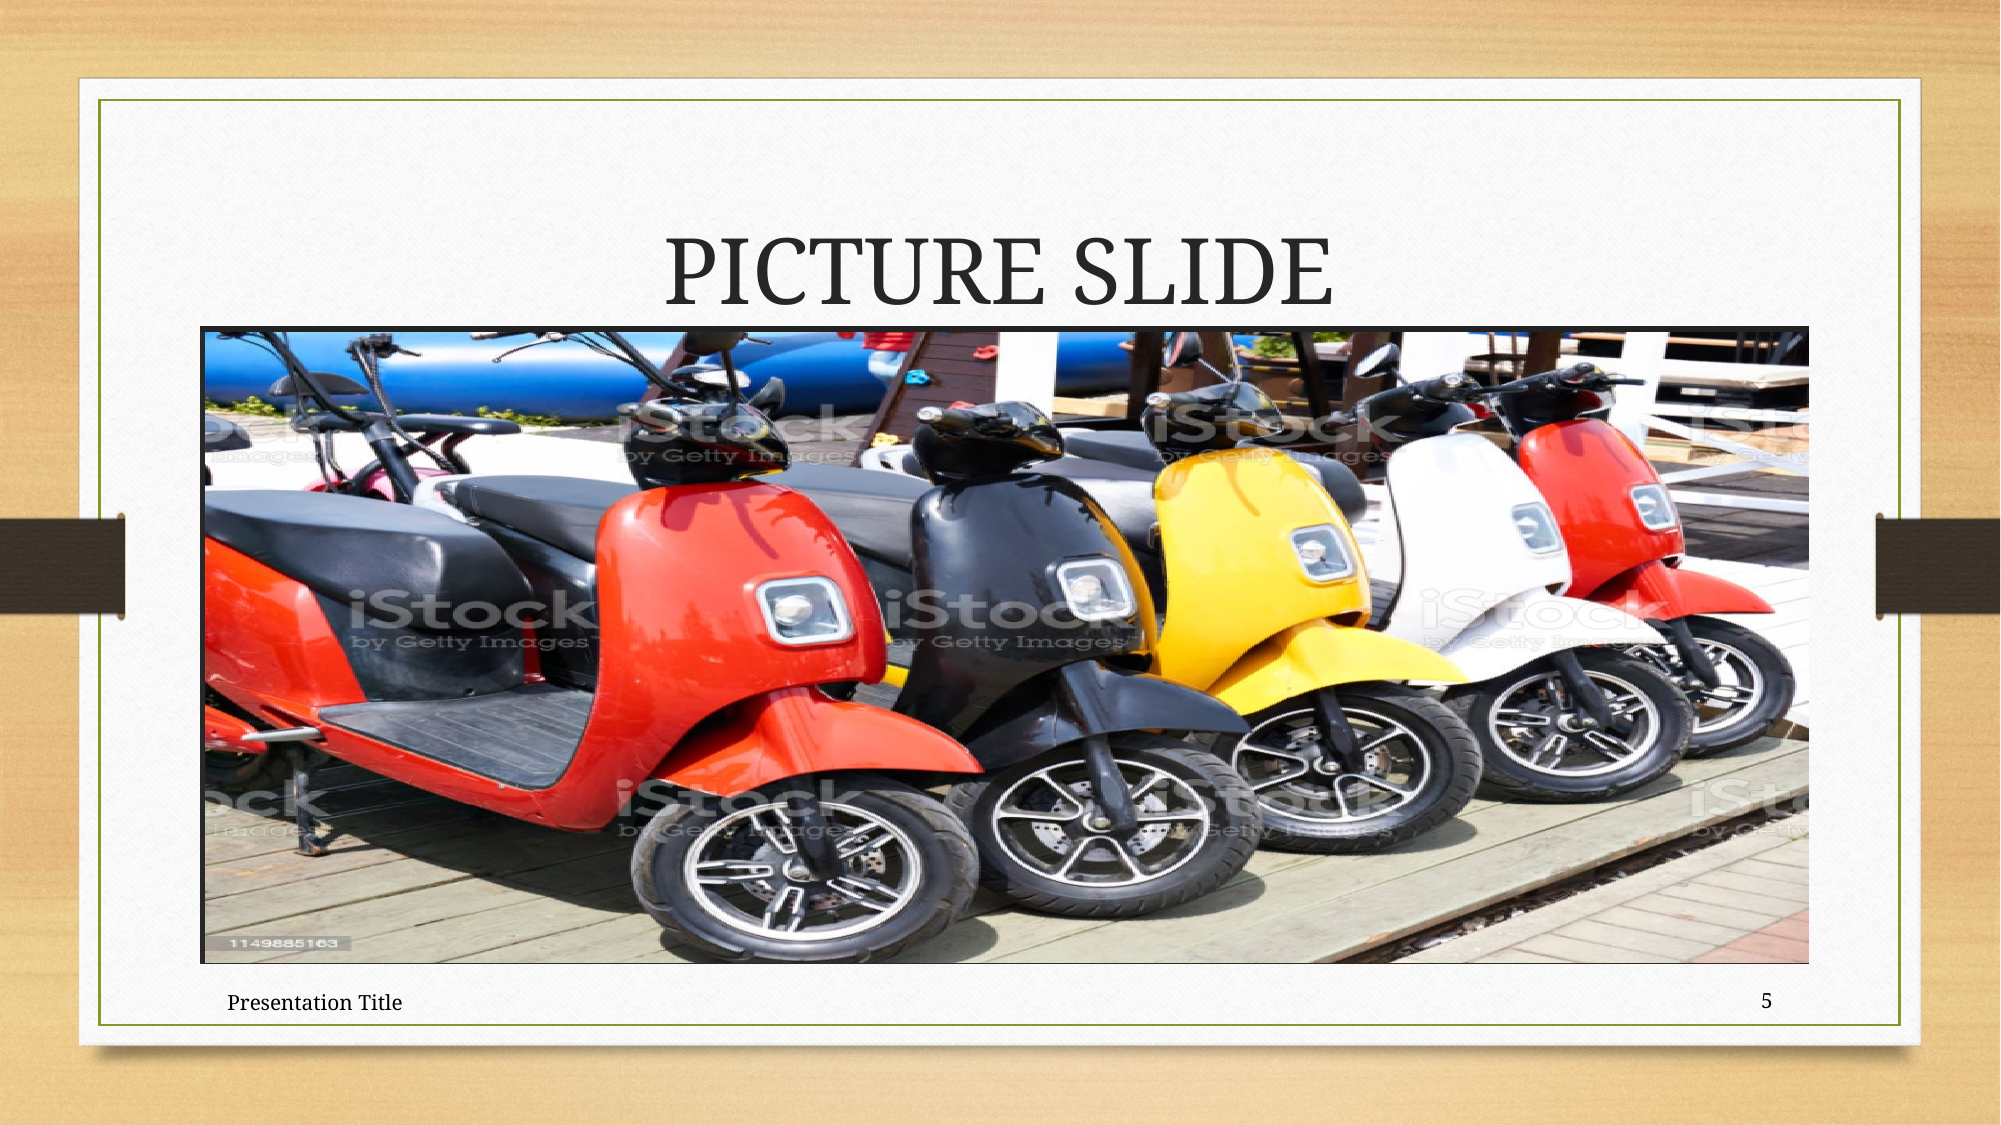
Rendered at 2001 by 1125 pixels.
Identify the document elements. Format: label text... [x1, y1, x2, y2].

picture [0, 0, 2001, 1125]
slide_number 5 [1698, 979, 1788, 1025]
footer Presentation Title [212, 979, 1411, 1025]
title PICTURE SLIDE [212, 161, 1788, 325]
